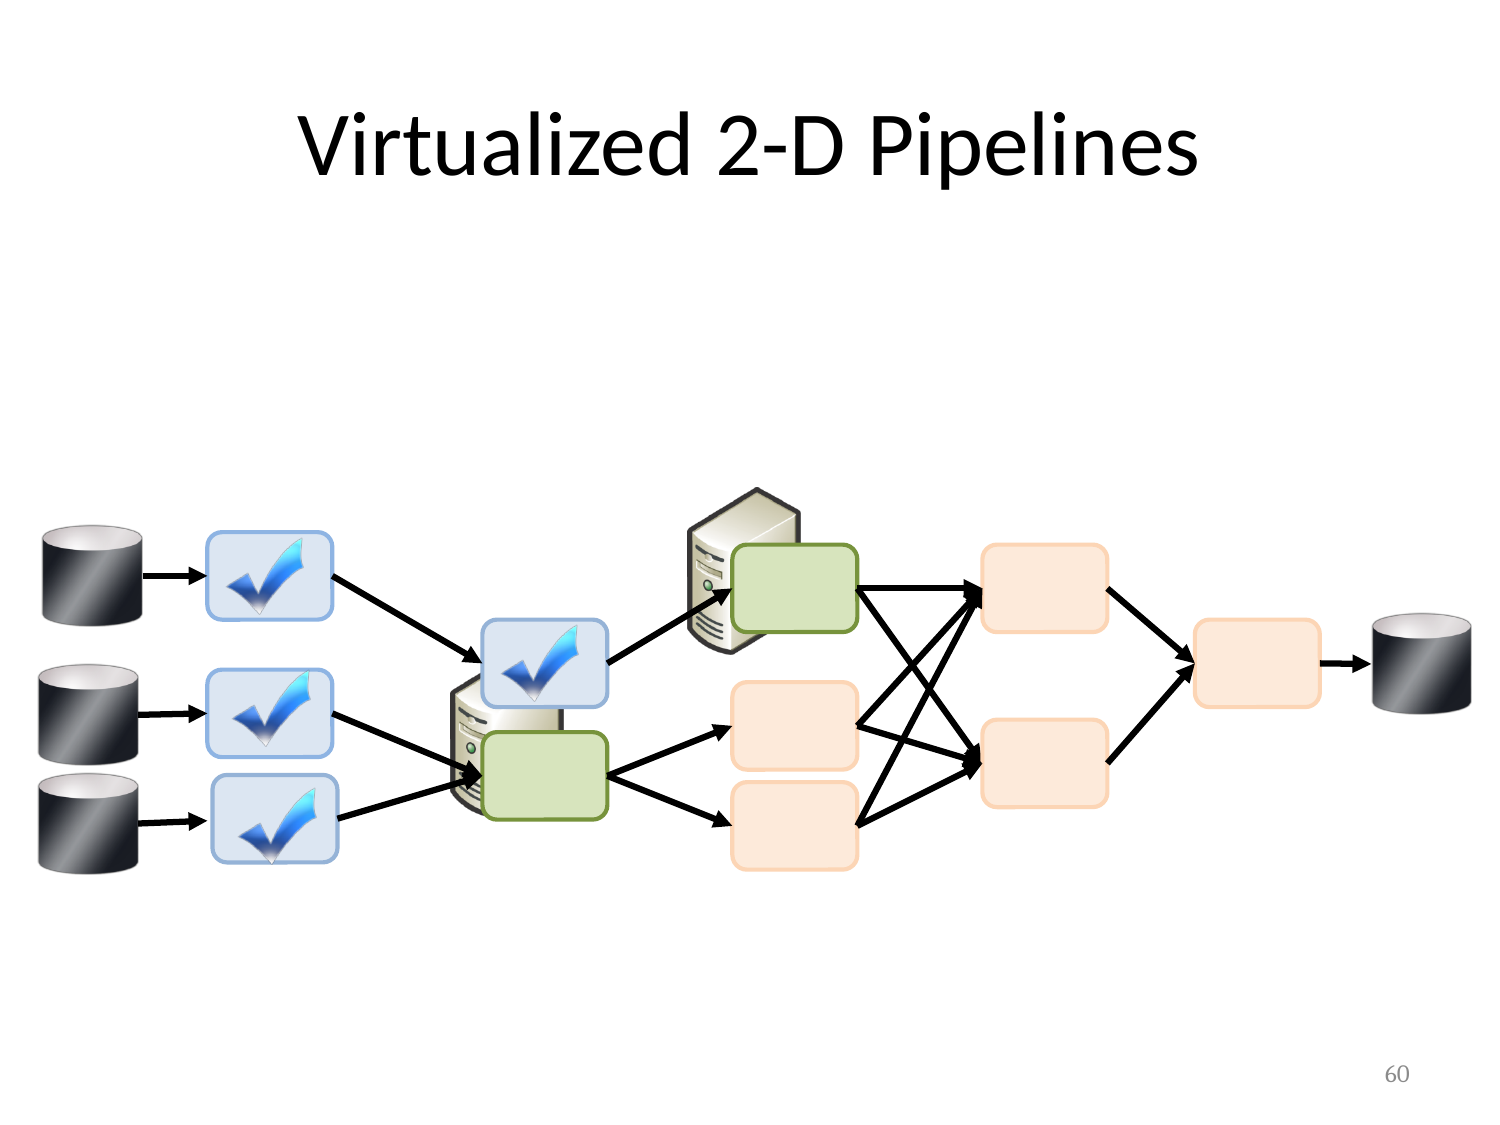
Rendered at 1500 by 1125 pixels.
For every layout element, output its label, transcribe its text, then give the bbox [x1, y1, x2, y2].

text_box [1107, 663, 1196, 764]
picture [37, 772, 139, 875]
picture [37, 663, 139, 767]
text_box [205, 667, 335, 760]
text_box [730, 780, 860, 872]
picture [449, 624, 580, 818]
text_box [730, 680, 851, 772]
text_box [337, 775, 483, 819]
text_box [332, 713, 483, 777]
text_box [607, 775, 733, 827]
slide_number 60 [1074, 1042, 1425, 1103]
text_box [1200, 617, 1322, 710]
text_box [487, 617, 610, 710]
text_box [143, 820, 208, 824]
text_box [989, 717, 1110, 810]
picture [1370, 612, 1473, 716]
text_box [1107, 588, 1196, 662]
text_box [332, 575, 483, 664]
text_box [567, 730, 602, 822]
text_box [607, 725, 733, 775]
text_box [980, 542, 1110, 635]
text_box [806, 542, 860, 635]
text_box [607, 588, 733, 664]
text_box [210, 772, 340, 865]
picture [237, 787, 317, 865]
title Virtualized 2-D Pipelines [75, 45, 1425, 233]
picture [41, 524, 143, 628]
picture [687, 487, 802, 656]
picture [224, 537, 305, 615]
picture [231, 669, 311, 747]
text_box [857, 588, 983, 827]
text_box [205, 530, 335, 622]
